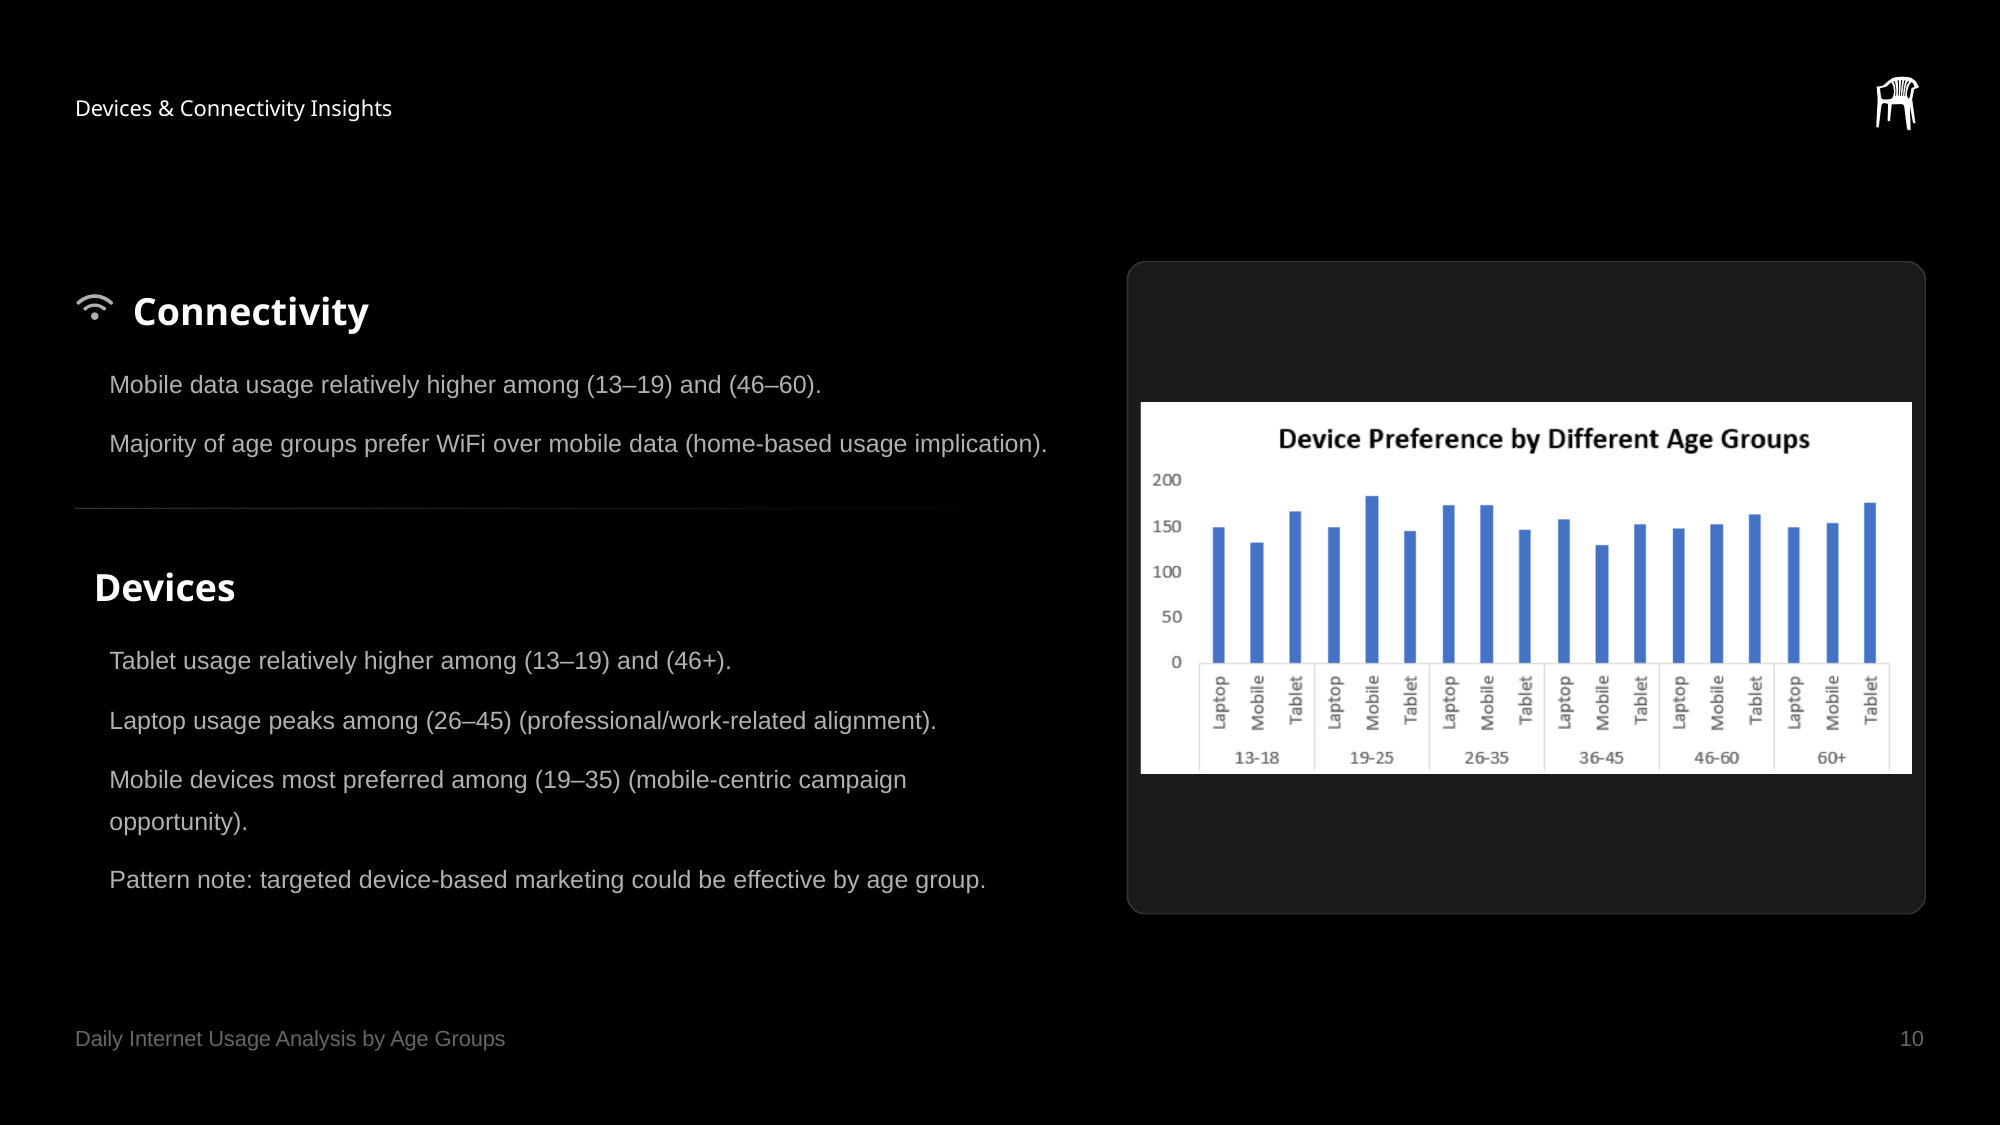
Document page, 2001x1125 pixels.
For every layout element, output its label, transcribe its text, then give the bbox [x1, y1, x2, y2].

picture [1821, 27, 1972, 179]
text_box Connectivity [132, 282, 565, 333]
text_box 10 [1899, 1018, 1953, 1051]
text_box Mobile data usage relatively higher among (13–19) and (46–60). [109, 357, 1074, 399]
text_box Pattern note: targeted device-based marketing could be effective by age group. [109, 852, 1074, 894]
text_box Laptop usage peaks among (26–45) (professional/work-related alignment). [109, 692, 1074, 735]
picture [74, 291, 115, 323]
text_box Tablet usage relatively higher among (13–19) and (46+). [109, 633, 1074, 675]
picture [1079, 213, 1973, 962]
picture [71, 503, 1055, 512]
text_box Daily Internet Usage Analysis by Age Groups [74, 1018, 928, 1051]
text_box Devices & Connectivity Insights [74, 85, 1816, 121]
text_box Devices [93, 558, 354, 610]
text_box Mobile devices most preferred among (19–35) (mobile-centric campaign opportunity). [109, 752, 1052, 835]
text_box Majority of age groups prefer WiFi over mobile data (home-based usage implication). [109, 416, 1074, 458]
